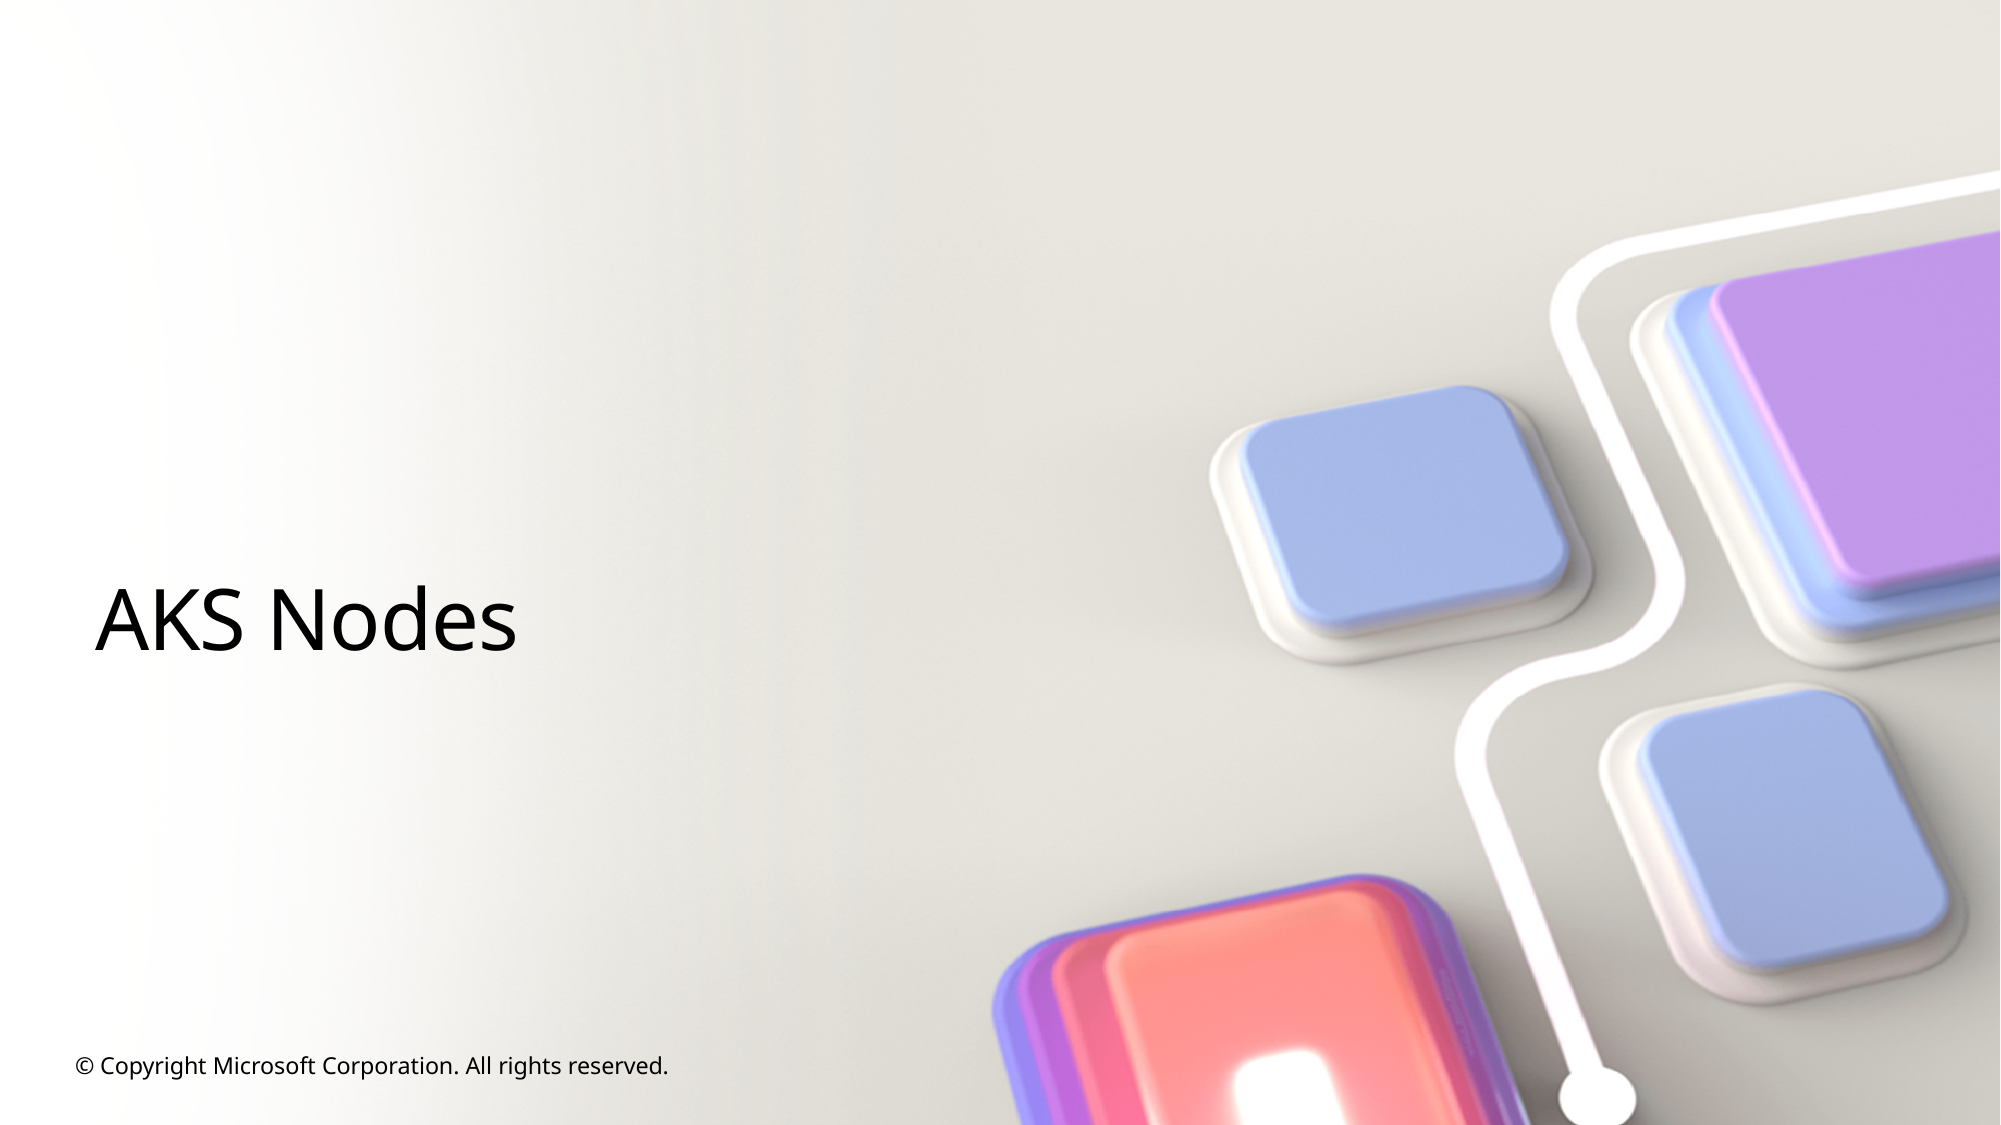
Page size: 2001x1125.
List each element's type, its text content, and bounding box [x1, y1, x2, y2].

picture [0, 0, 2001, 1125]
title AKS Nodes [95, 576, 1158, 670]
